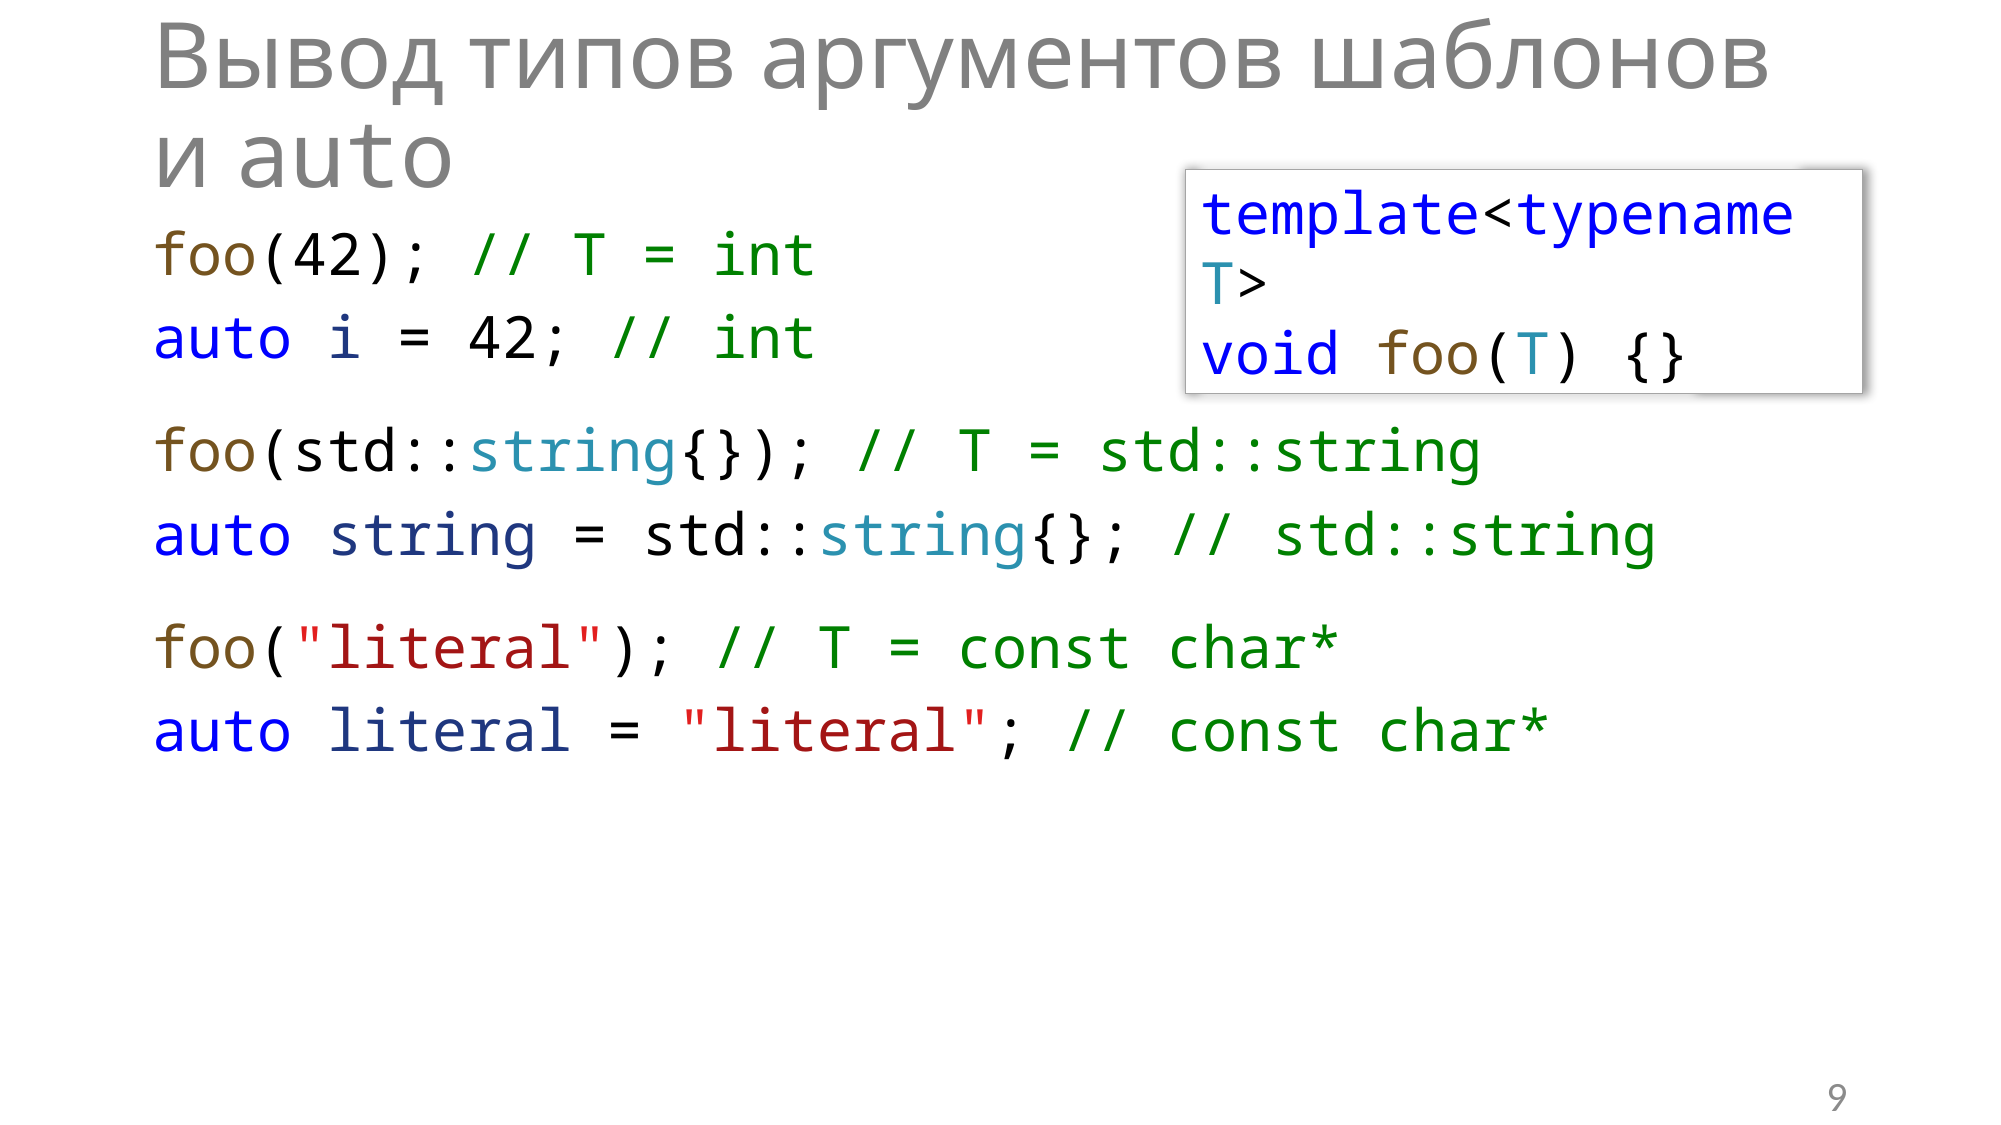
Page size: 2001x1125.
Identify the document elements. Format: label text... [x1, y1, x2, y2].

text_box // T = int // int // T = std::string // std::string // T = const char* // const char* [137, 217, 2000, 1066]
text_box template<typename T> void foo(T) {} [1185, 169, 1863, 394]
title Вывод типов аргументов шаблонов и auto [137, 0, 1863, 218]
slide_number 9 [1412, 1065, 1863, 1125]
